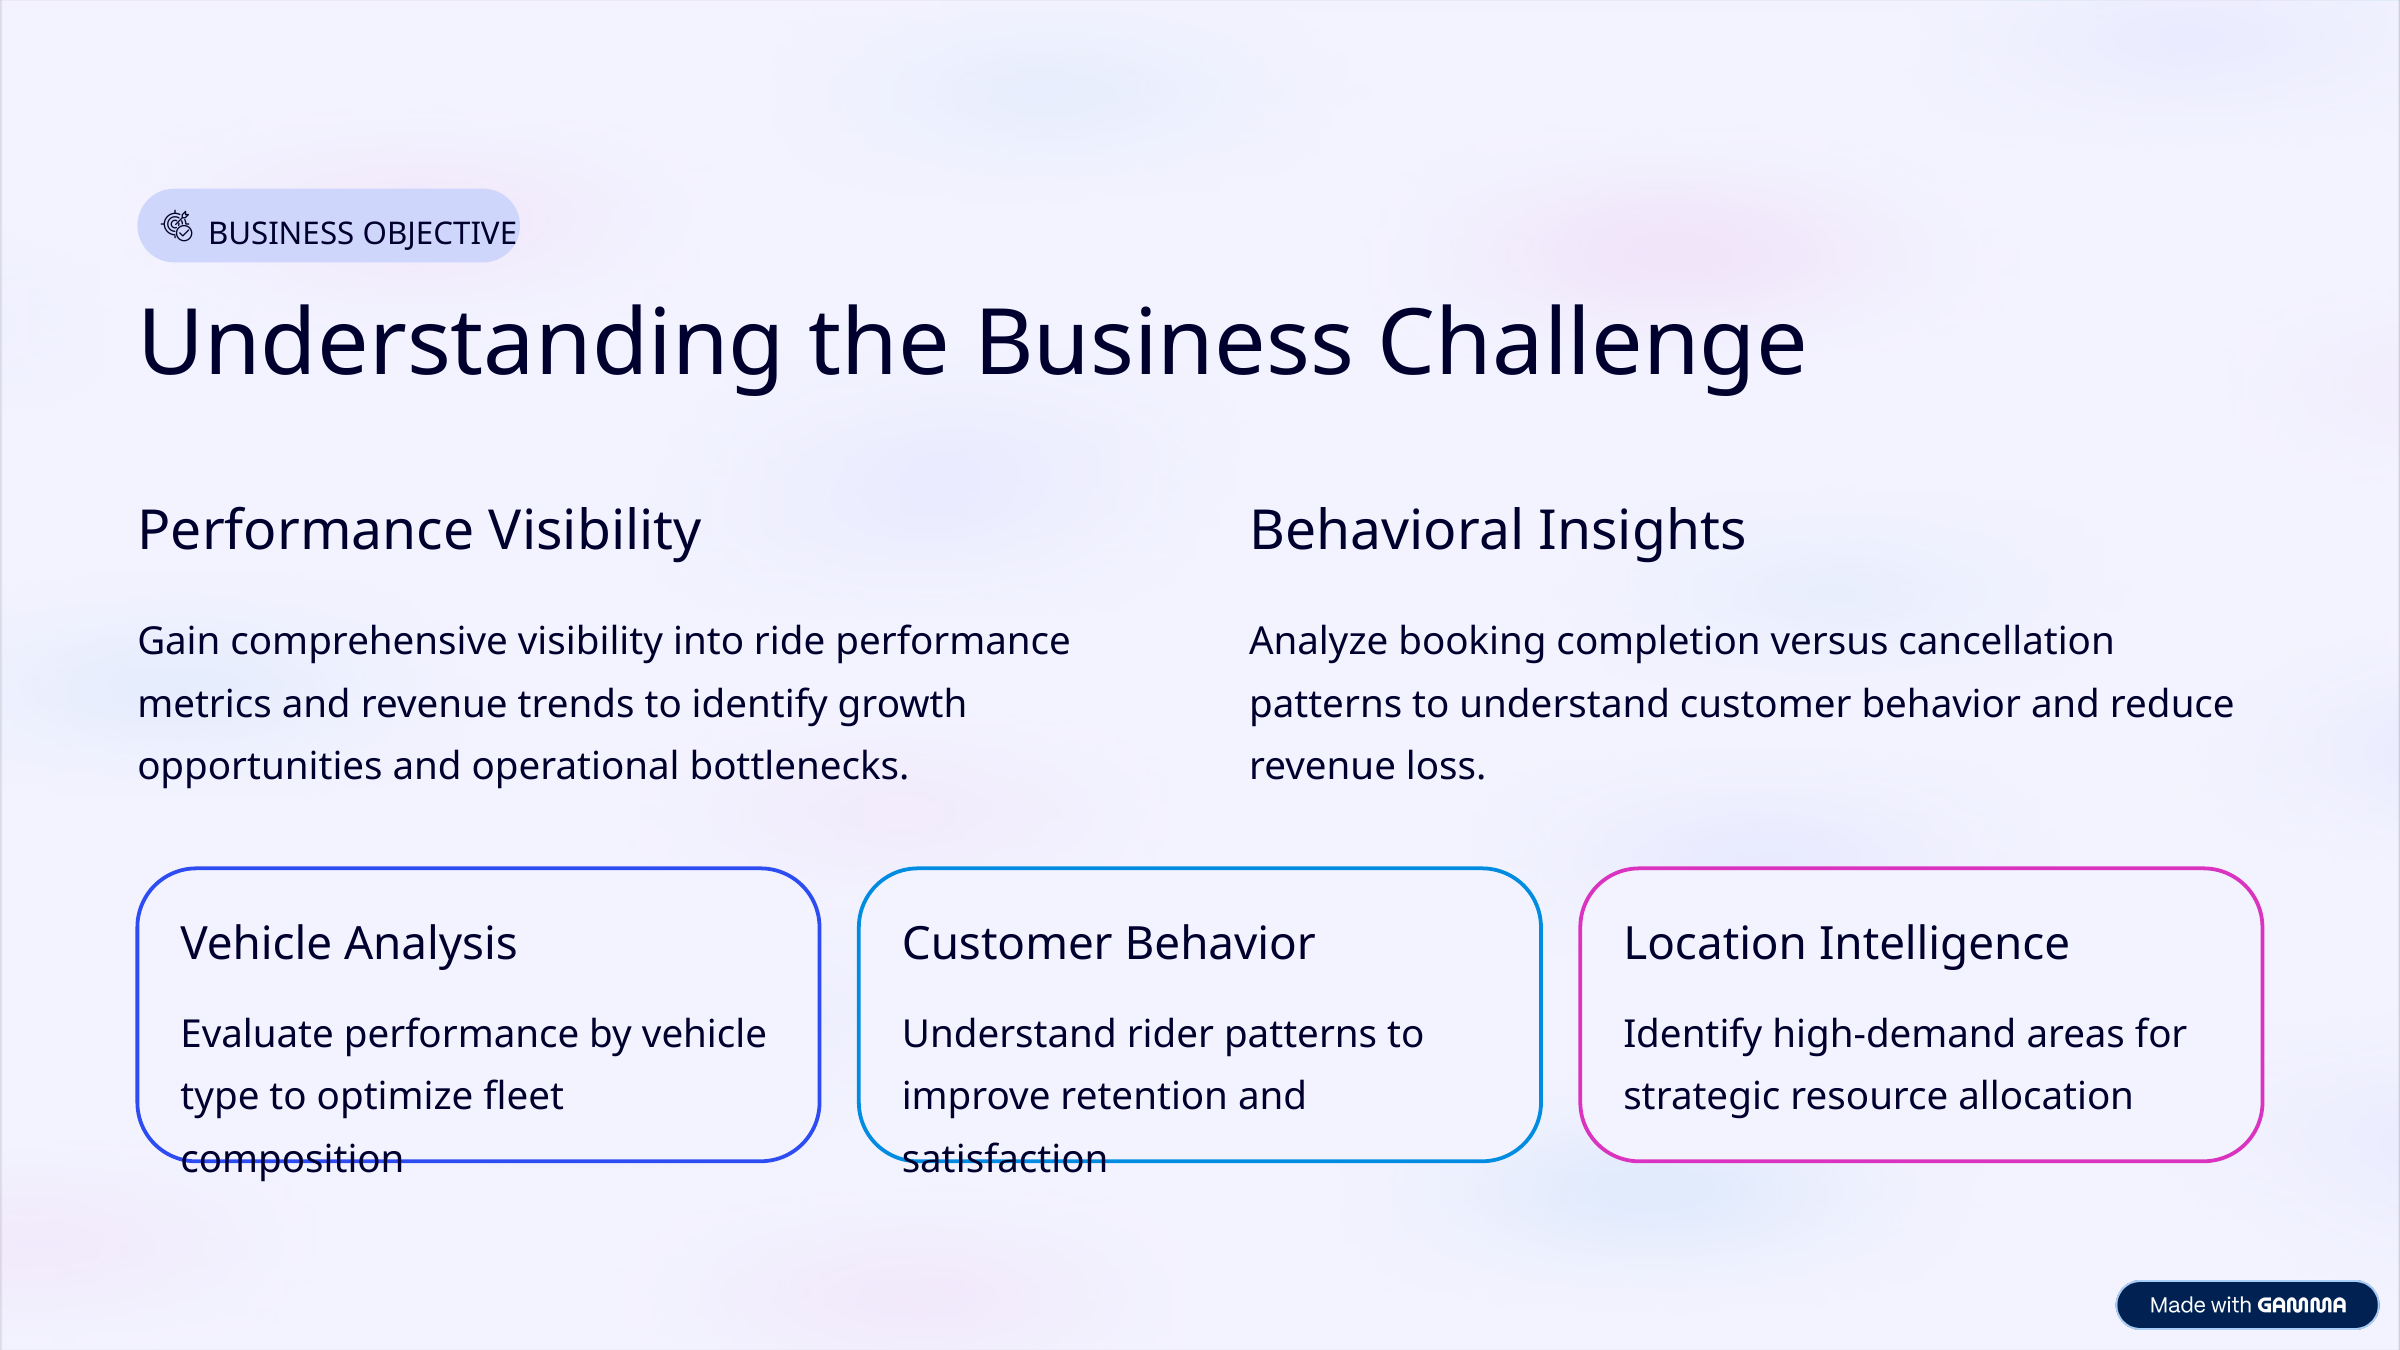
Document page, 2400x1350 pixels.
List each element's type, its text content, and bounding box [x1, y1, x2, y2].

text_box [858, 868, 1542, 1162]
text_box Vehicle Analysis [180, 911, 643, 969]
text_box Understanding the Business Challenge [137, 278, 1777, 394]
text_box Performance Visibility [137, 491, 695, 562]
picture [2106, 1271, 2389, 1339]
picture [160, 209, 193, 242]
text_box Analyze booking completion versus cancellation patterns to understand customer behavior and reduce revenue loss. [1249, 600, 2264, 726]
text_box Behavioral Insights [1249, 491, 1804, 562]
text_box Understand rider patterns to improve retention and satisfaction [901, 992, 1498, 1119]
text_box Identify high-demand areas for strategic resource allocation [1623, 992, 2220, 1119]
text_box [137, 188, 521, 263]
text_box Evaluate performance by vehicle type to optimize fleet composition [180, 992, 777, 1119]
text_box [137, 868, 820, 1162]
text_box Location Intelligence [1623, 911, 2086, 969]
text_box Gain comprehensive visibility into ride performance metrics and revenue trends to identify growth opportunities and operational bottlenecks. [137, 600, 1152, 789]
text_box [1580, 868, 2263, 1162]
text_box Customer Behavior [901, 911, 1364, 969]
text_box BUSINESS OBJECTIVE [208, 200, 497, 251]
